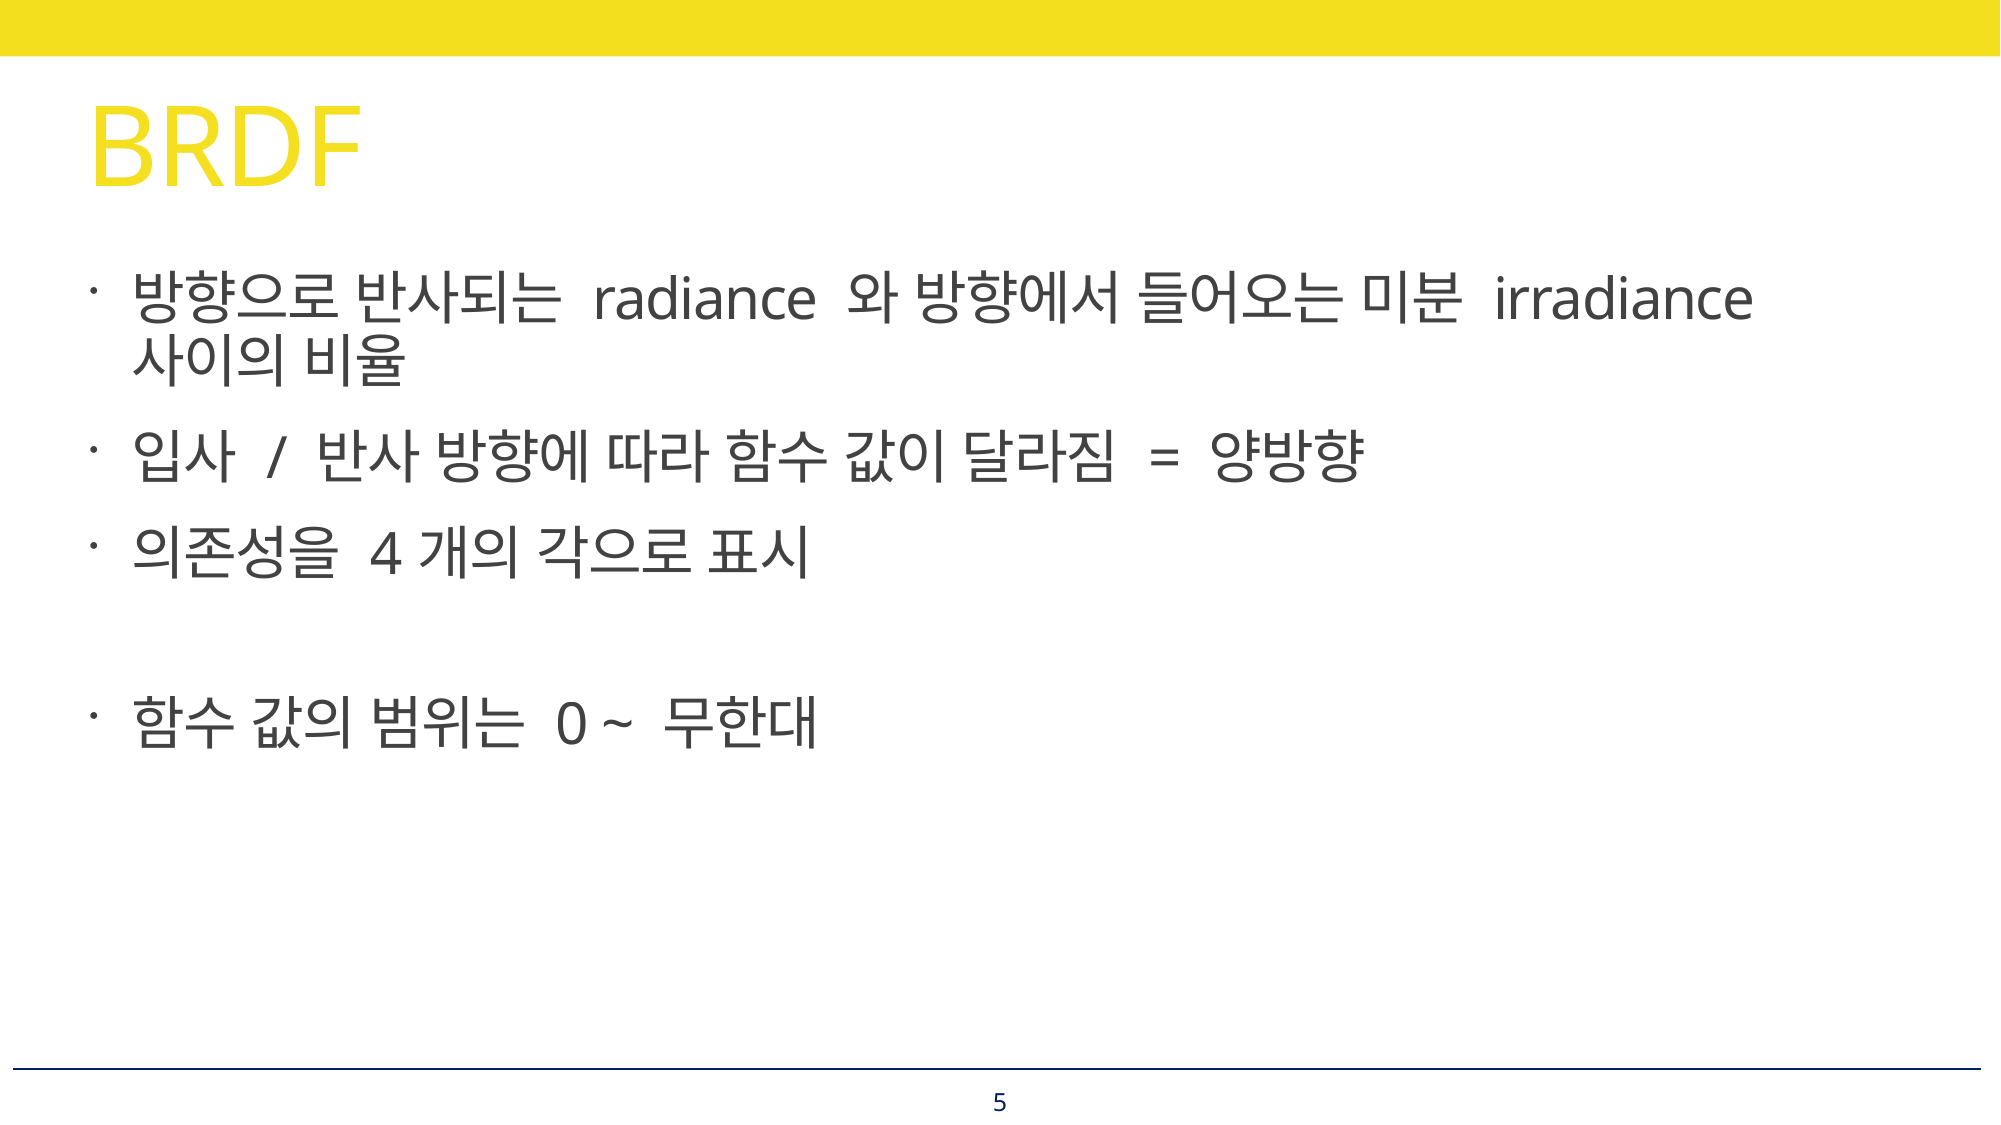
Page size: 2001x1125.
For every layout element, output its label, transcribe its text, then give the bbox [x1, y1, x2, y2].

title BRDF [85, 89, 1915, 212]
slide_number 5 [916, 1078, 1084, 1125]
